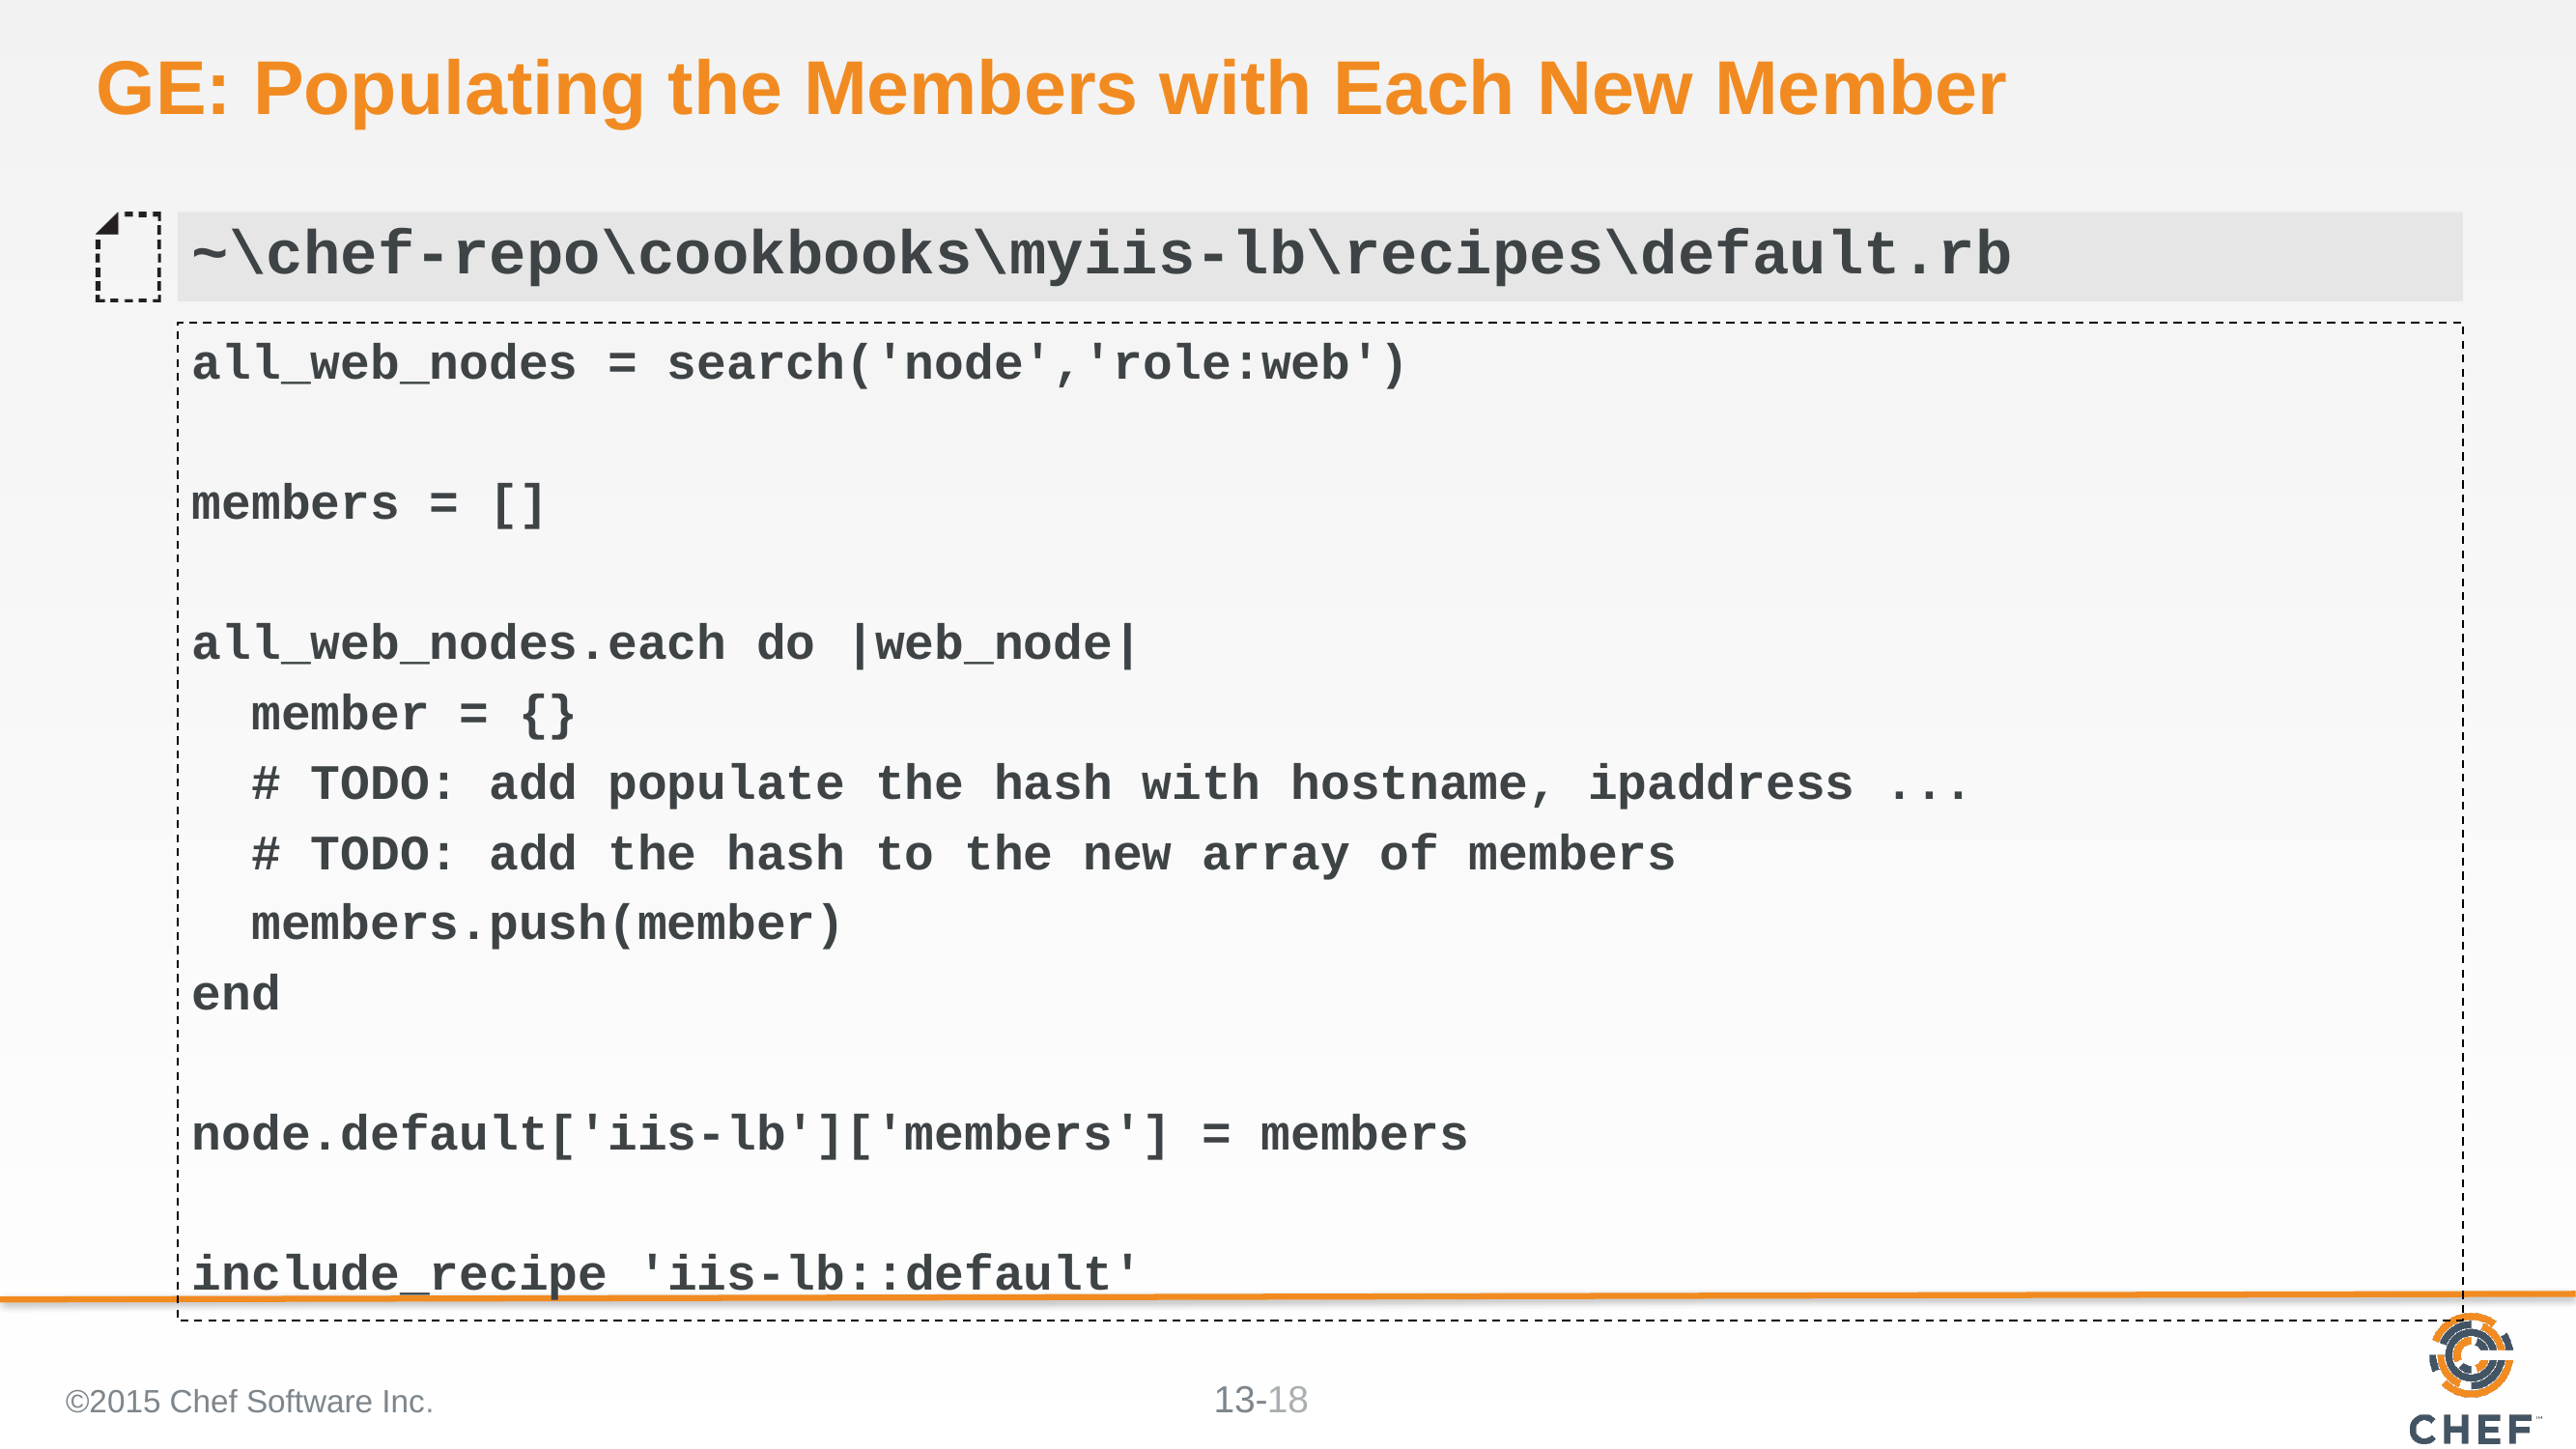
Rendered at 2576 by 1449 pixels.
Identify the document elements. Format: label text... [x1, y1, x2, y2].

list all_web_nodes = search('node','role:web') members = [] all_web_nodes.each do |web_node| member = {} # TODO: add populate the hash with hostname, ipaddress ... # TODO: add the hash to the new array of members members.push(member) end node.default['iis-lb']['members'] = members include_recipe 'iis-lb::default' [177, 322, 2464, 1321]
title GE: Populating the Members with Each New Member [96, 48, 2463, 180]
list ~\chef-repo\cookbooks\myiis-lb\recipes\default.rb [177, 212, 2463, 302]
picture [2399, 1297, 2550, 1449]
footer ©2015 Chef Software Inc. [51, 1359, 952, 1440]
slide_number 18 [998, 1359, 1578, 1437]
